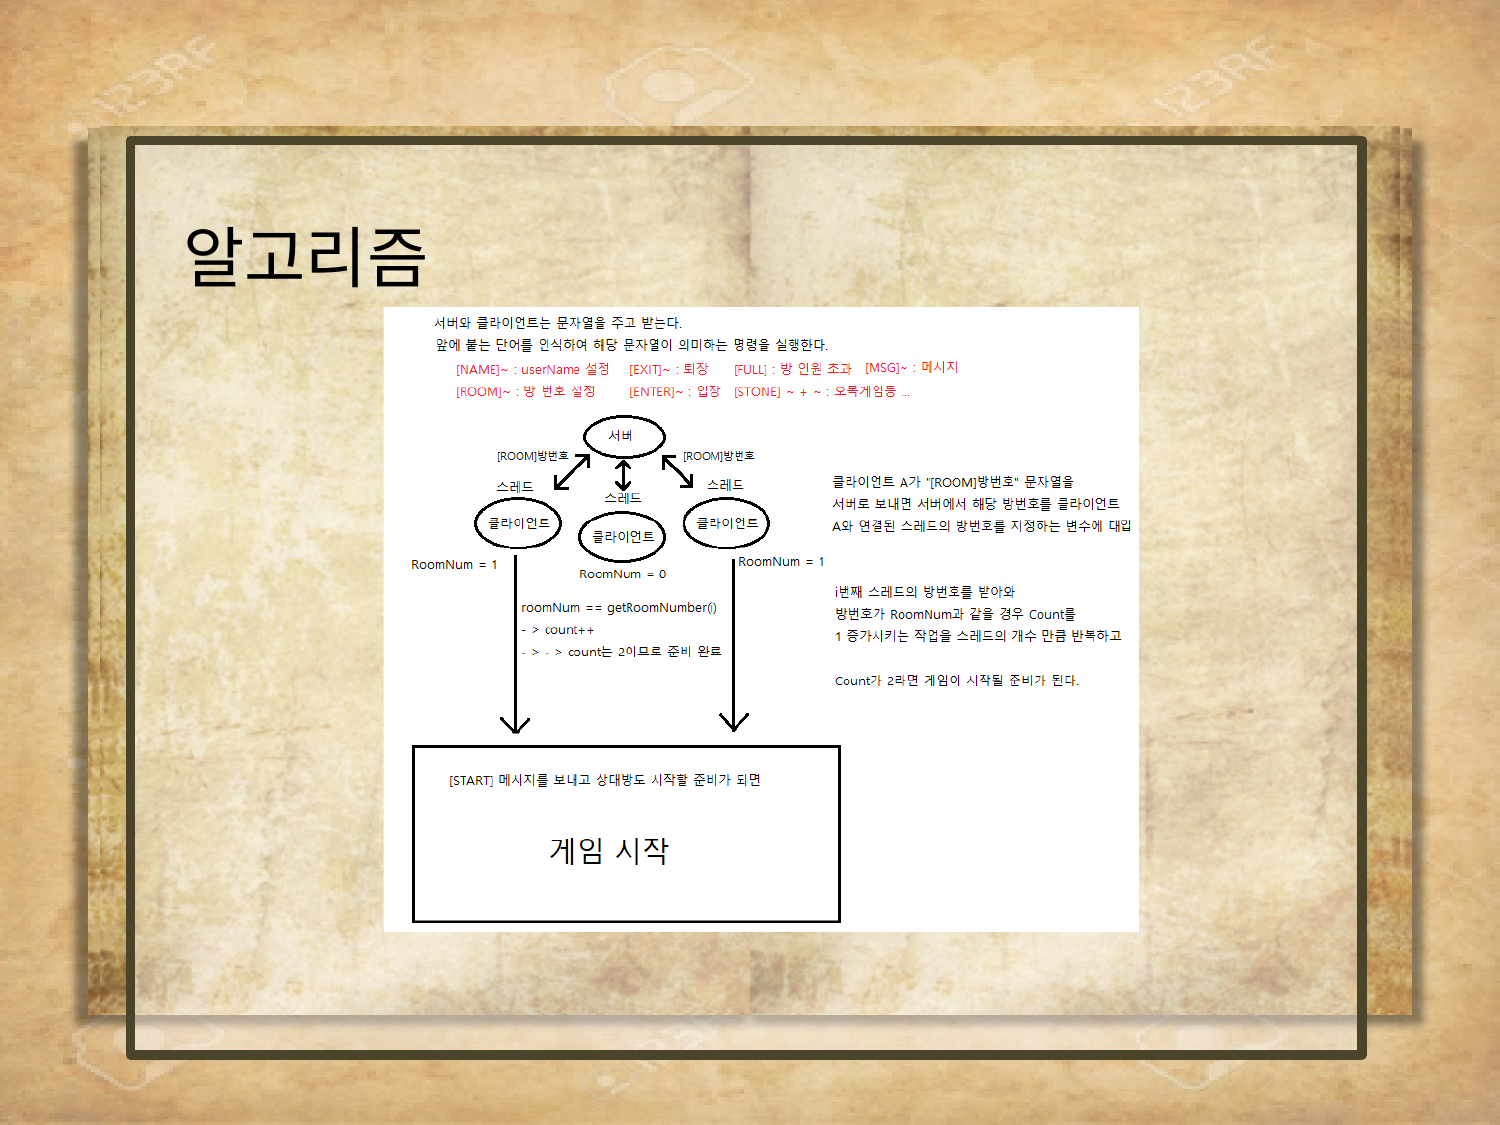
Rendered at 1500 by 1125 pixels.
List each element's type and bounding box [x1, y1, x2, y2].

picture [383, 307, 1140, 933]
text_box [0, 0, 1500, 1125]
